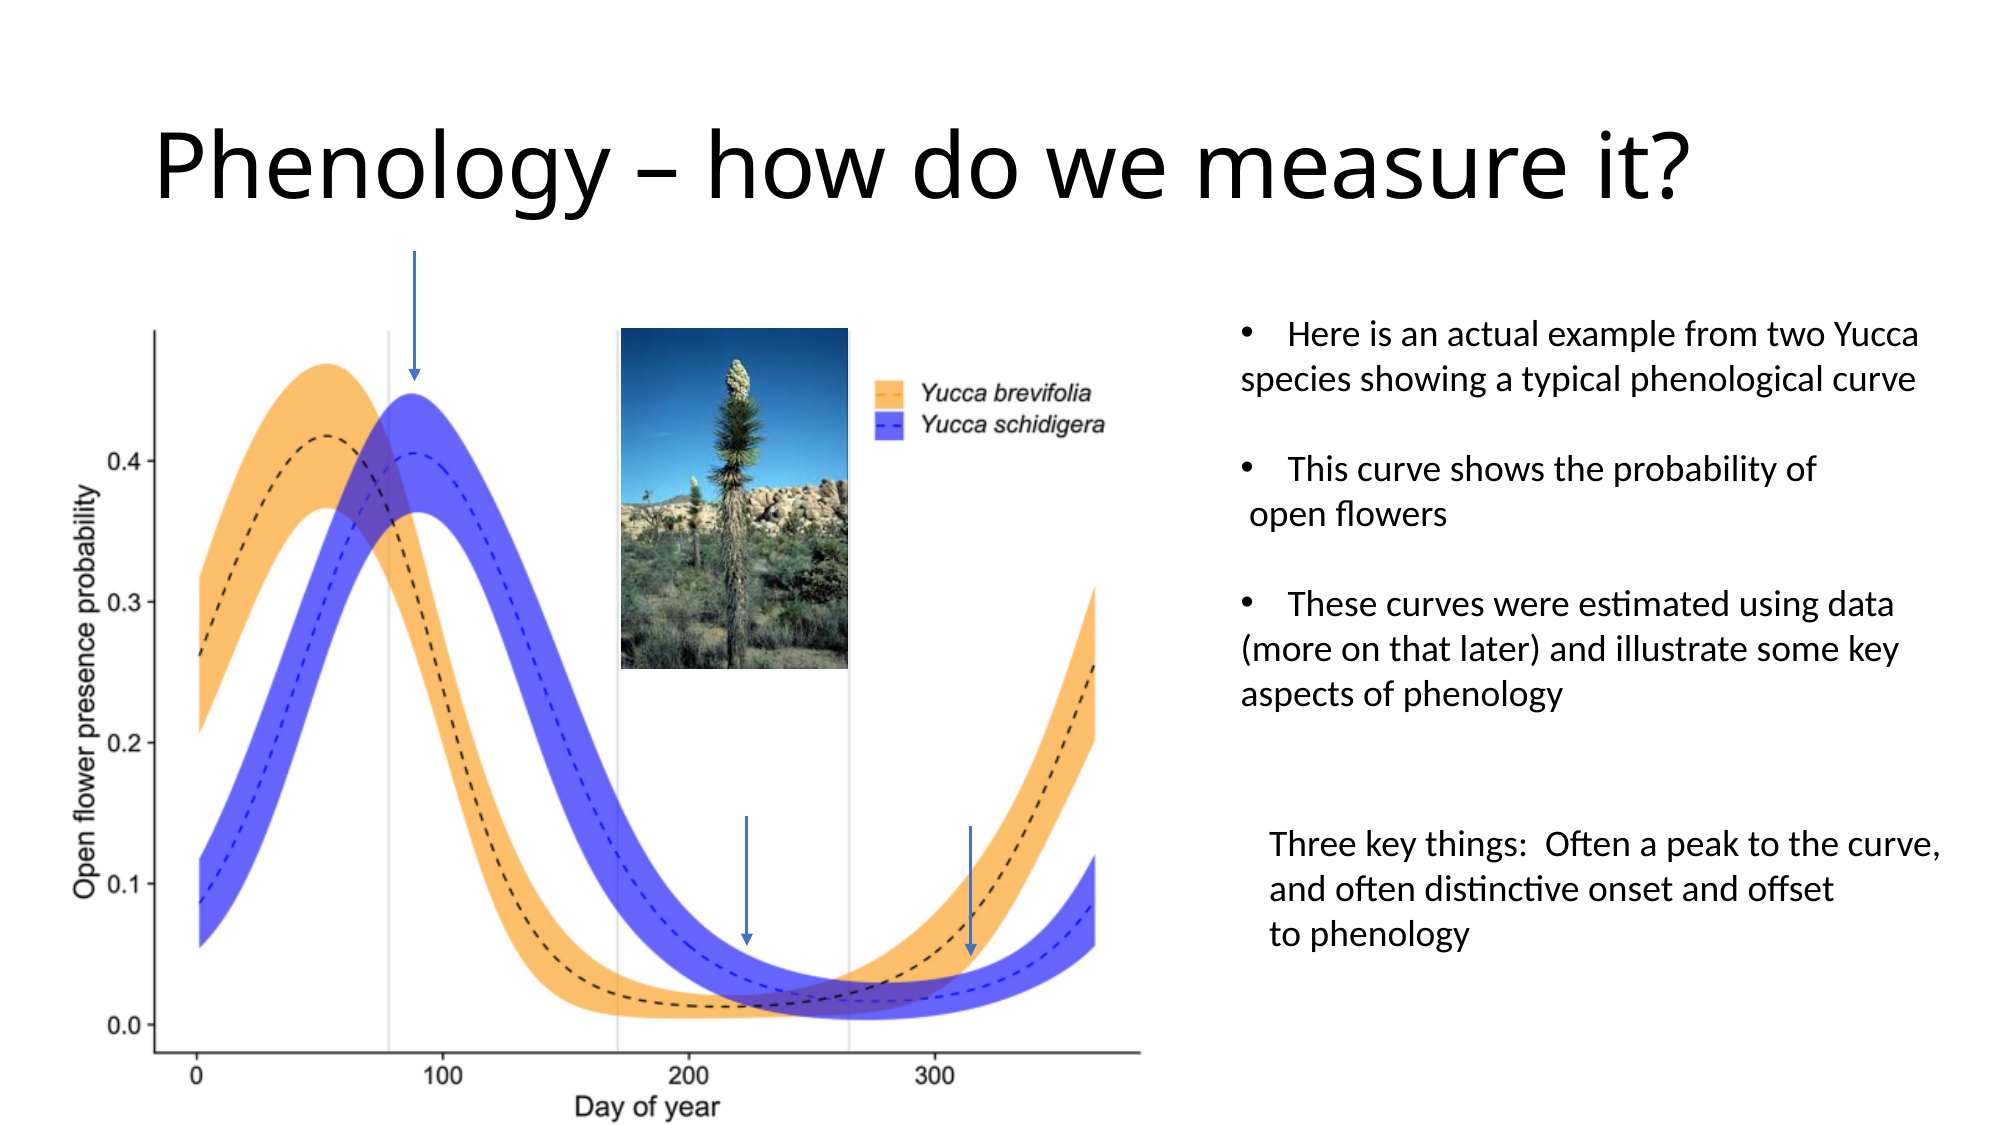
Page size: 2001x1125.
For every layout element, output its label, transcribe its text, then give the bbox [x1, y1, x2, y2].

title Phenology – how do we measure it? [137, 59, 1863, 278]
picture [71, 328, 1143, 1125]
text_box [414, 251, 1962, 963]
